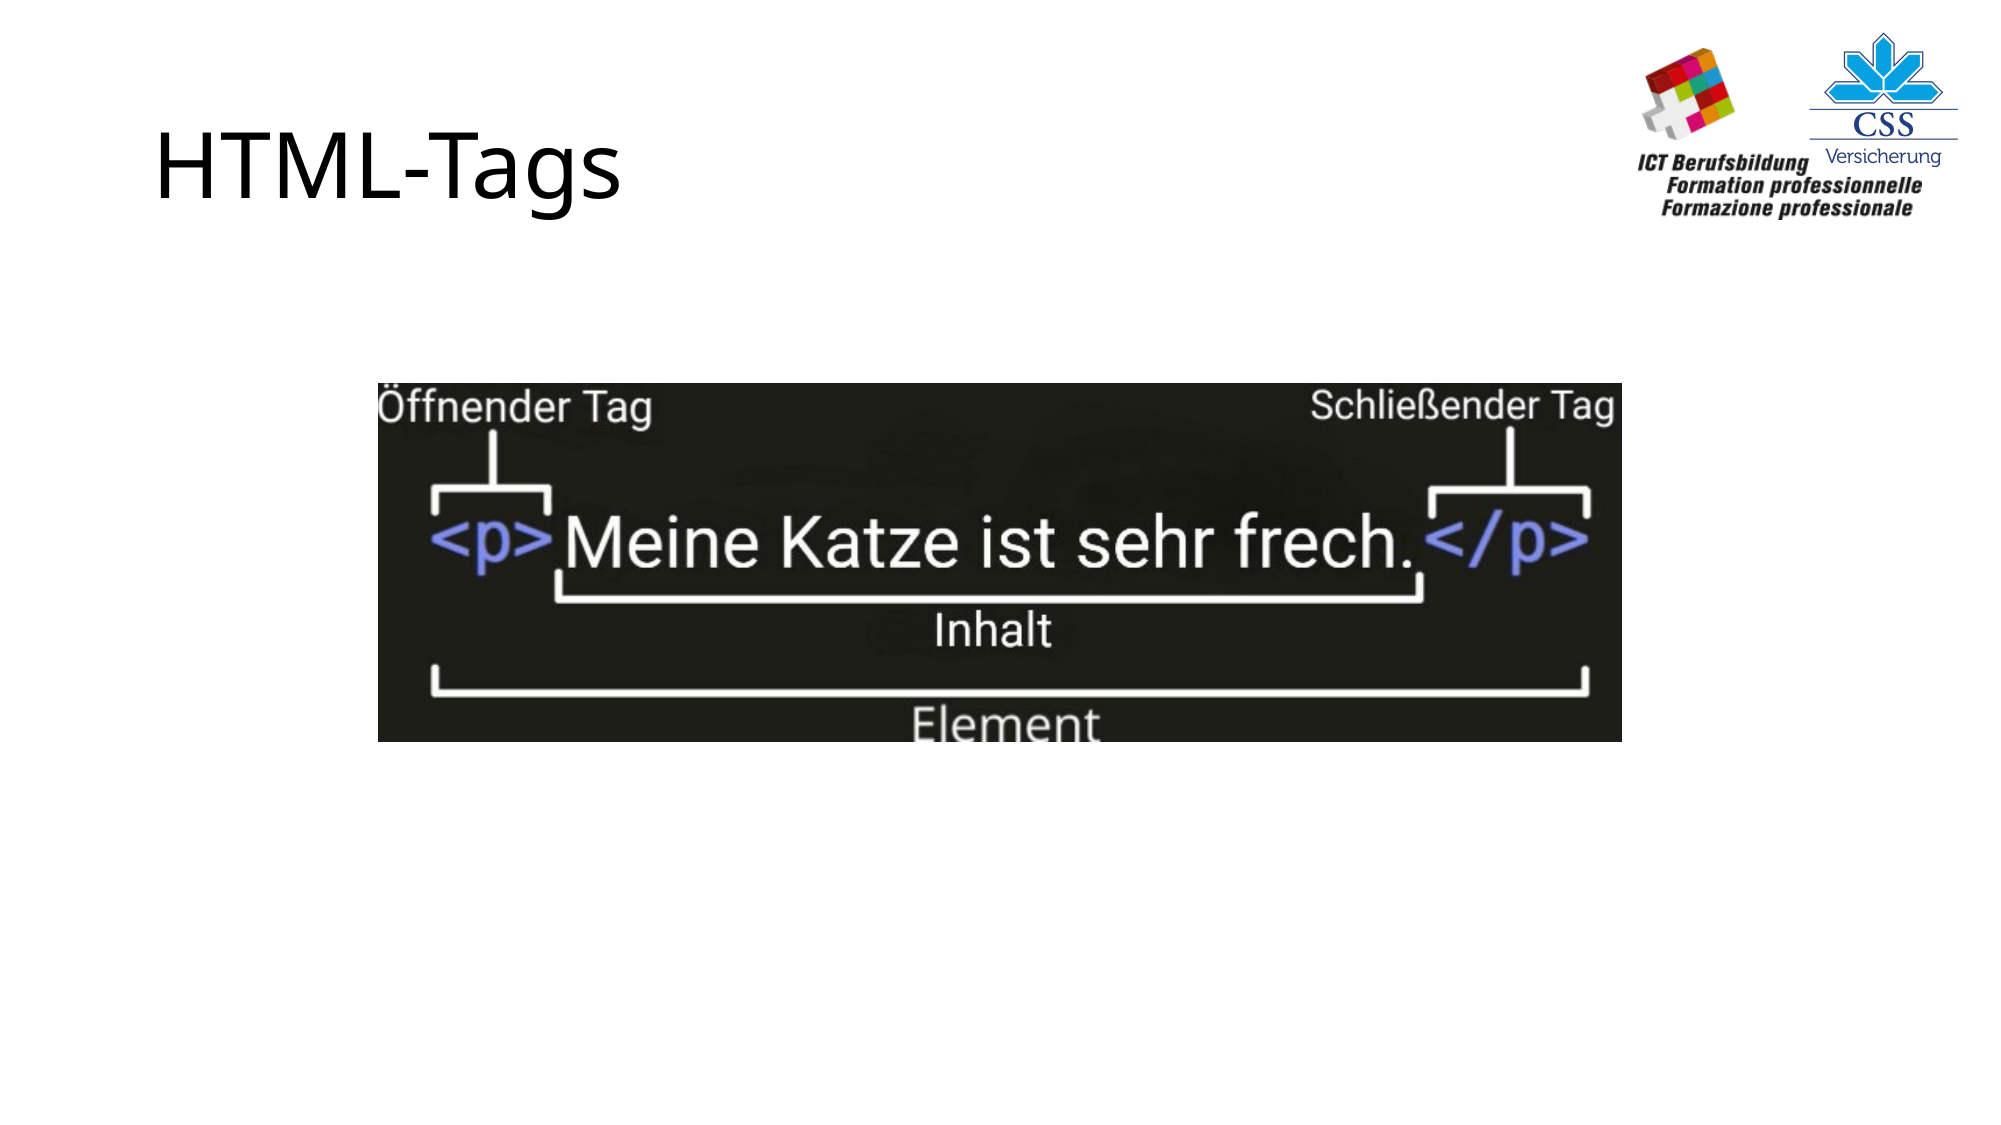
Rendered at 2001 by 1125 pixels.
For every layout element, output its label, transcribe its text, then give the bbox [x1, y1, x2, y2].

picture [1638, 0, 1995, 221]
picture [378, 383, 1622, 742]
title HTML-Tags [137, 59, 1863, 278]
